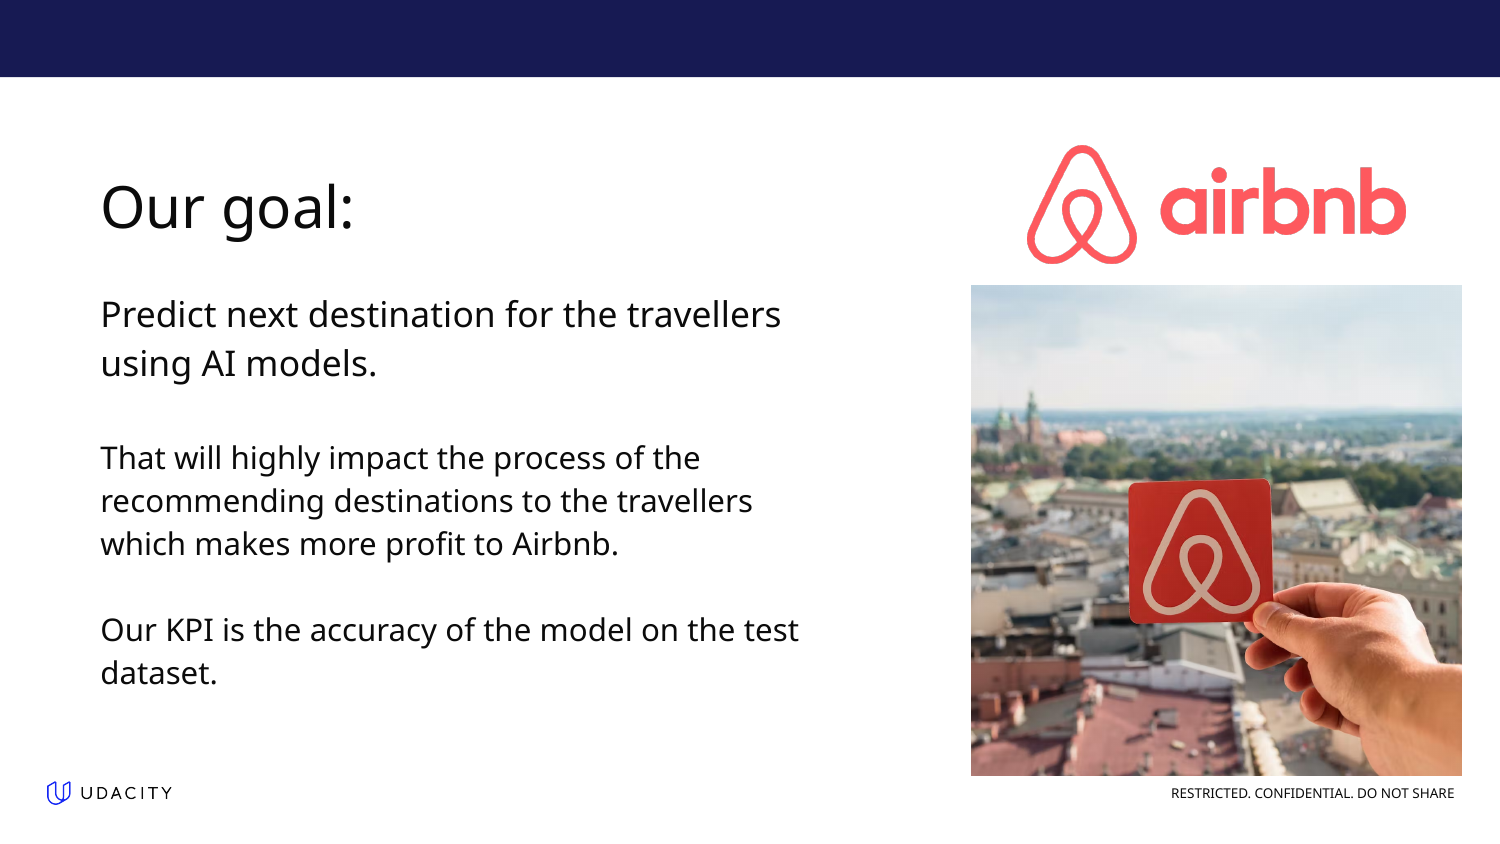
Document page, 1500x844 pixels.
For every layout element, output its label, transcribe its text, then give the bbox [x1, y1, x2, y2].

picture [1027, 145, 1406, 265]
title Our goal: [100, 145, 1026, 264]
picture [47, 781, 172, 805]
picture [971, 285, 1462, 777]
list Predict next destination for the travellers using AI models. That will highly impact the process of the recommending destinations to the travellers which makes more profit to Airbnb. Our KPI is the accuracy of the model on the test dataset. [100, 285, 823, 770]
